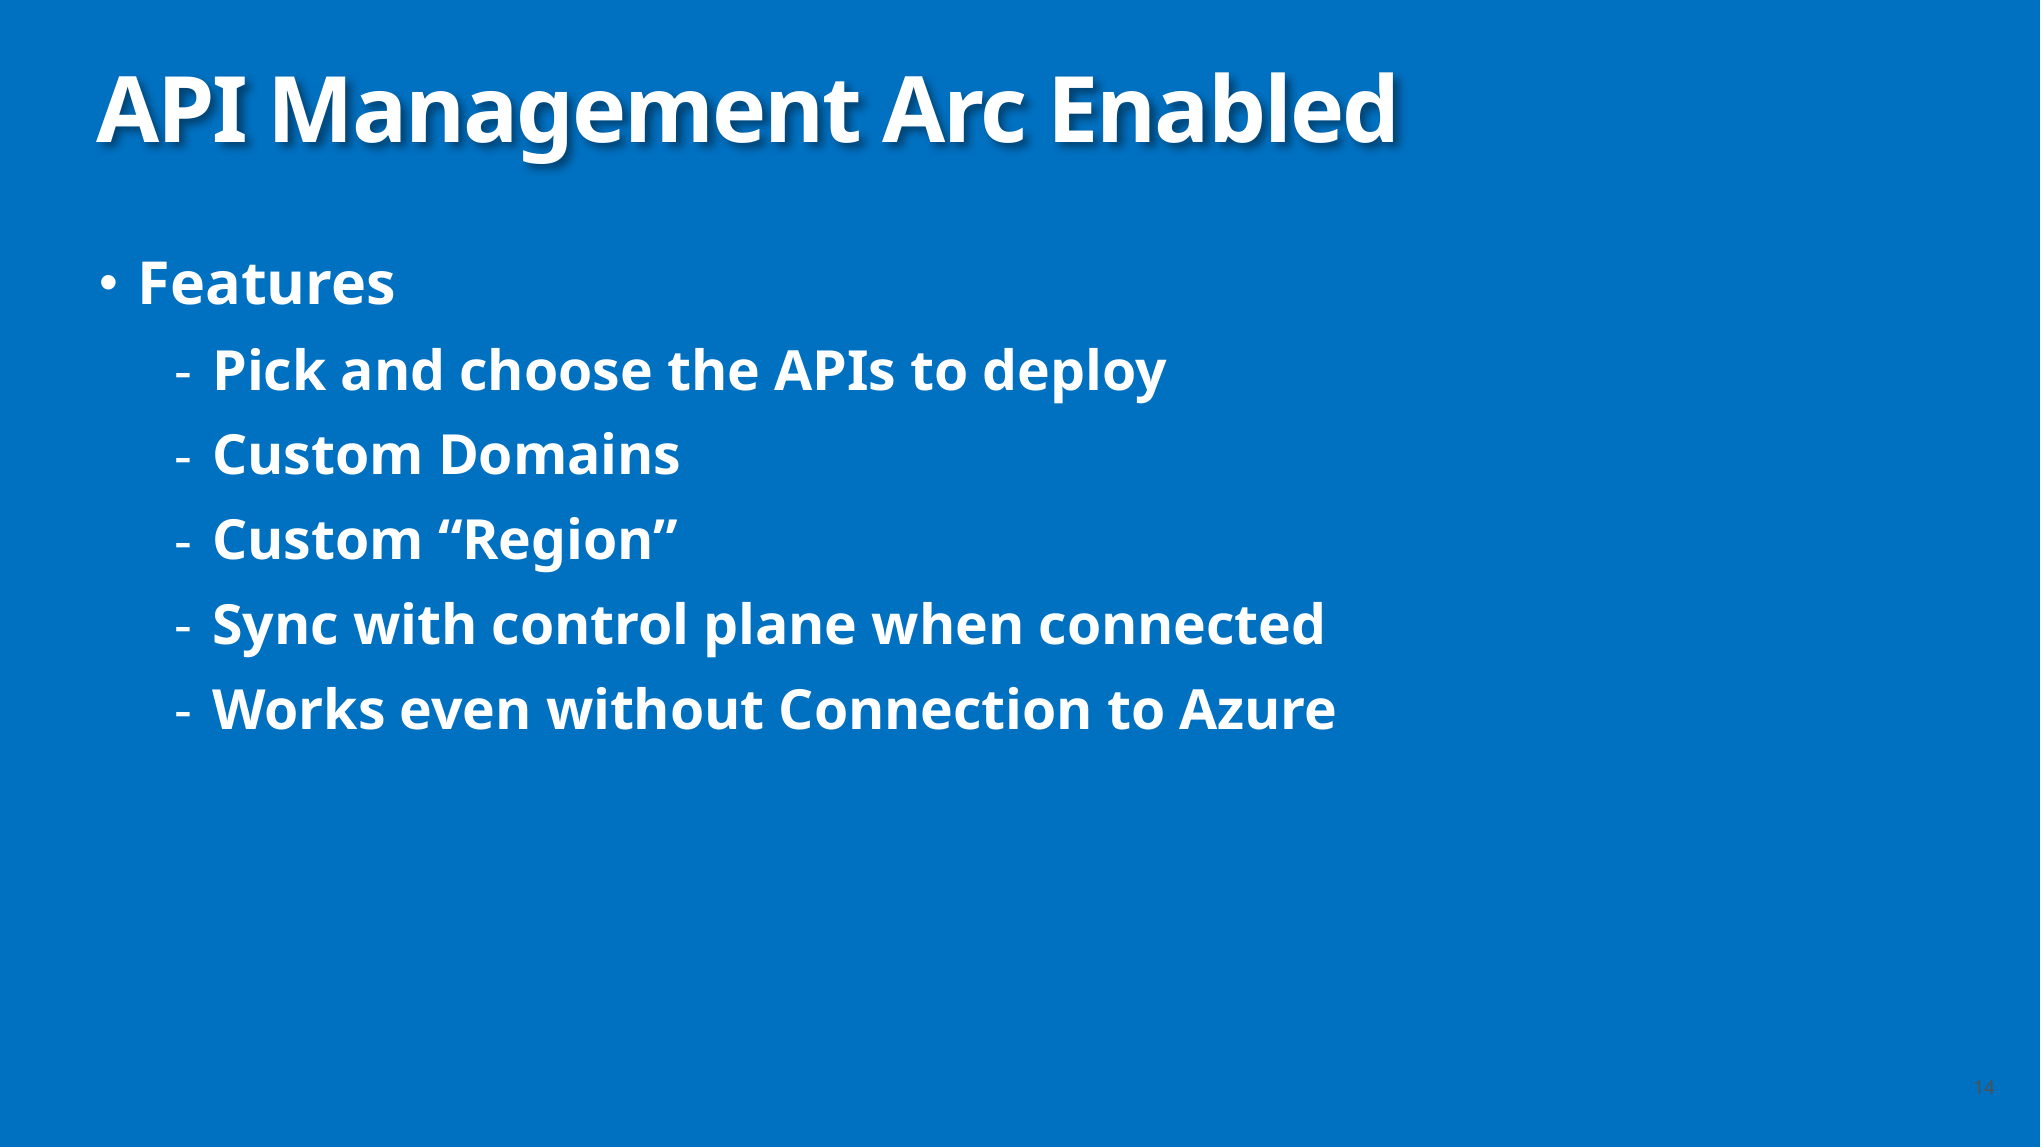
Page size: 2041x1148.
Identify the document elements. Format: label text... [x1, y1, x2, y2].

title API Management Arc Enabled [96, 43, 1938, 224]
list Features Pick and choose the APIs to deploy Custom Domains Custom “Region” Sync with control plane when connected Works even without Connection to Azure [99, 253, 1941, 633]
slide_number 14 [1902, 1076, 1996, 1100]
